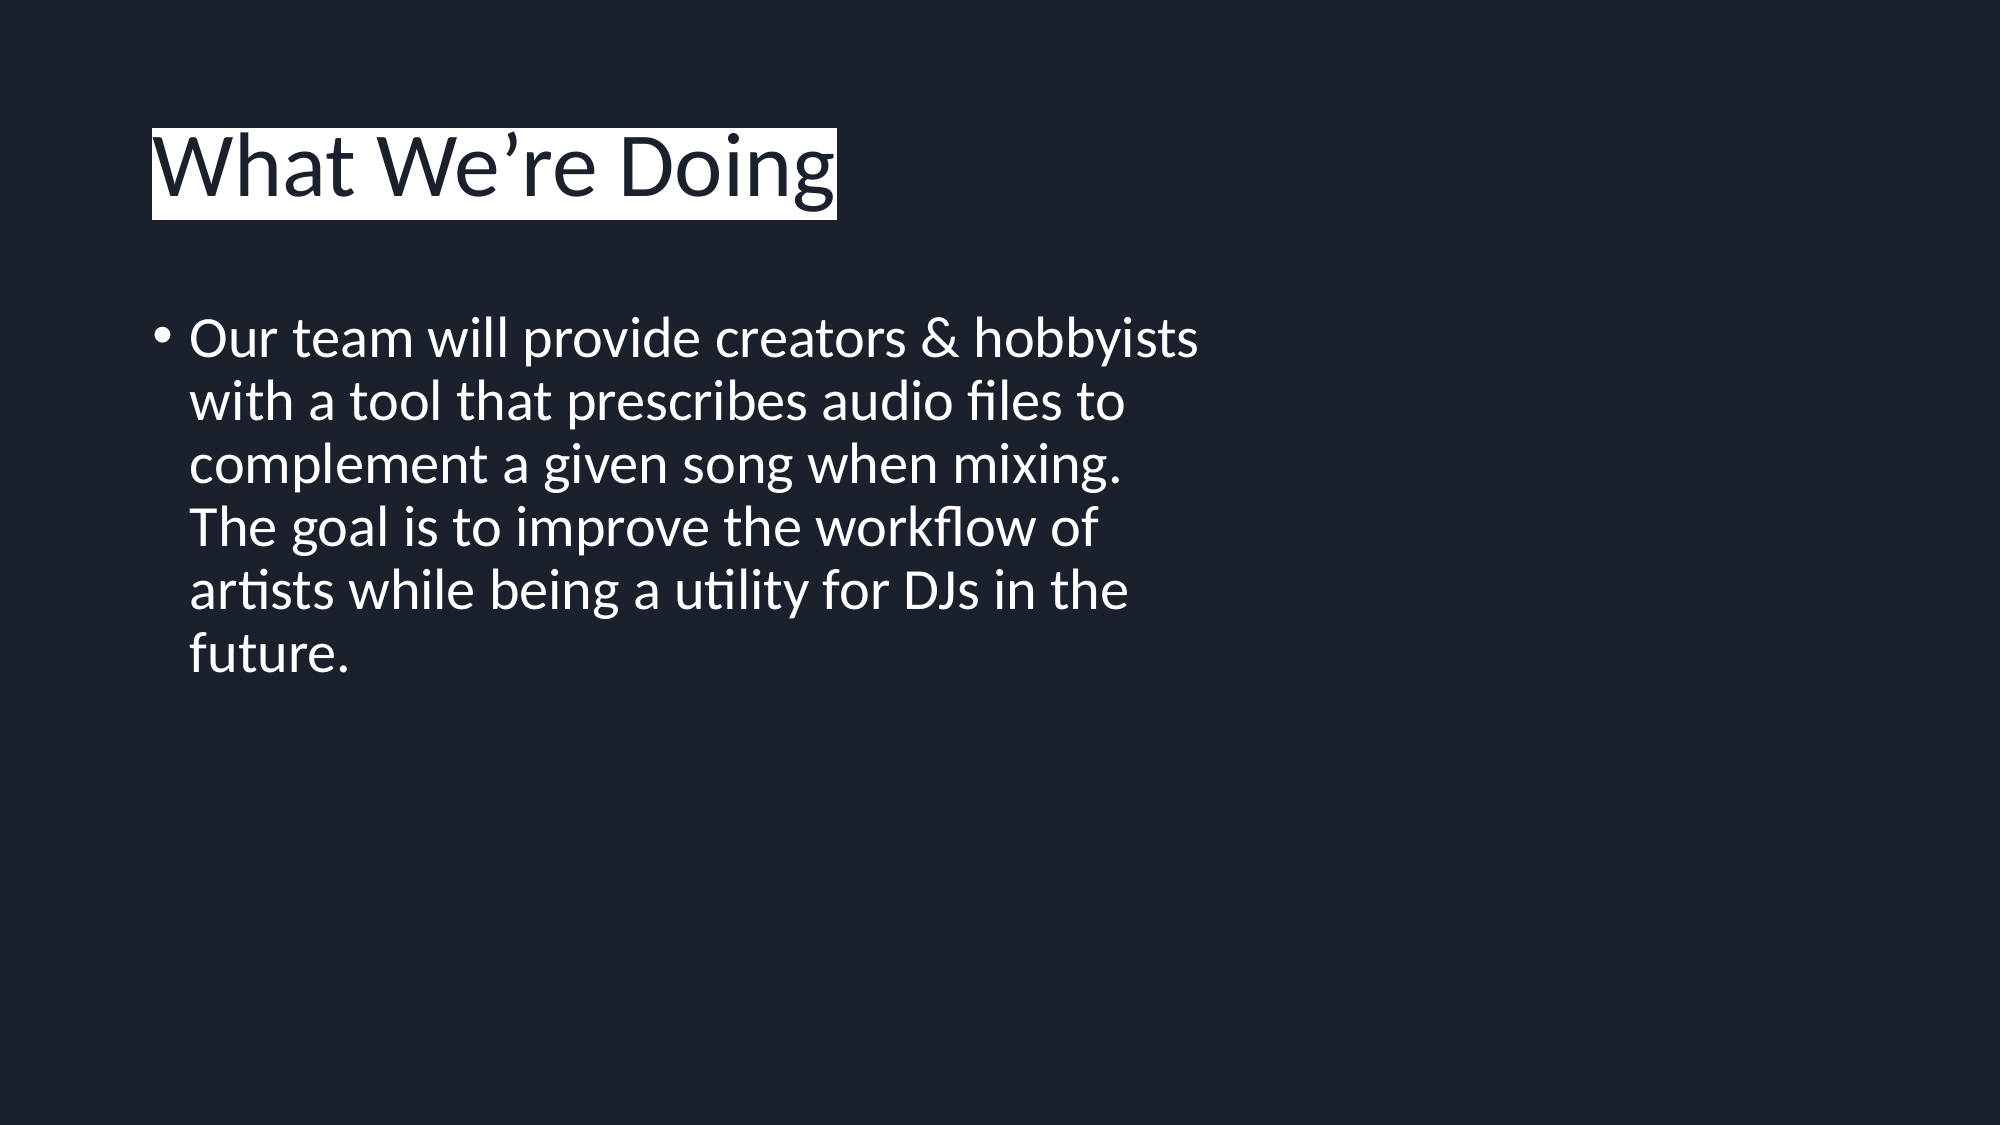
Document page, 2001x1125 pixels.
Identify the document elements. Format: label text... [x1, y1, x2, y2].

list Our team will provide creators & hobbyists with a tool that prescribes audio files to complement a given song when mixing. The goal is to improve the workflow of artists while being a utility for DJs in the future. [137, 299, 1240, 1014]
title What We’re Doing [137, 58, 1863, 276]
